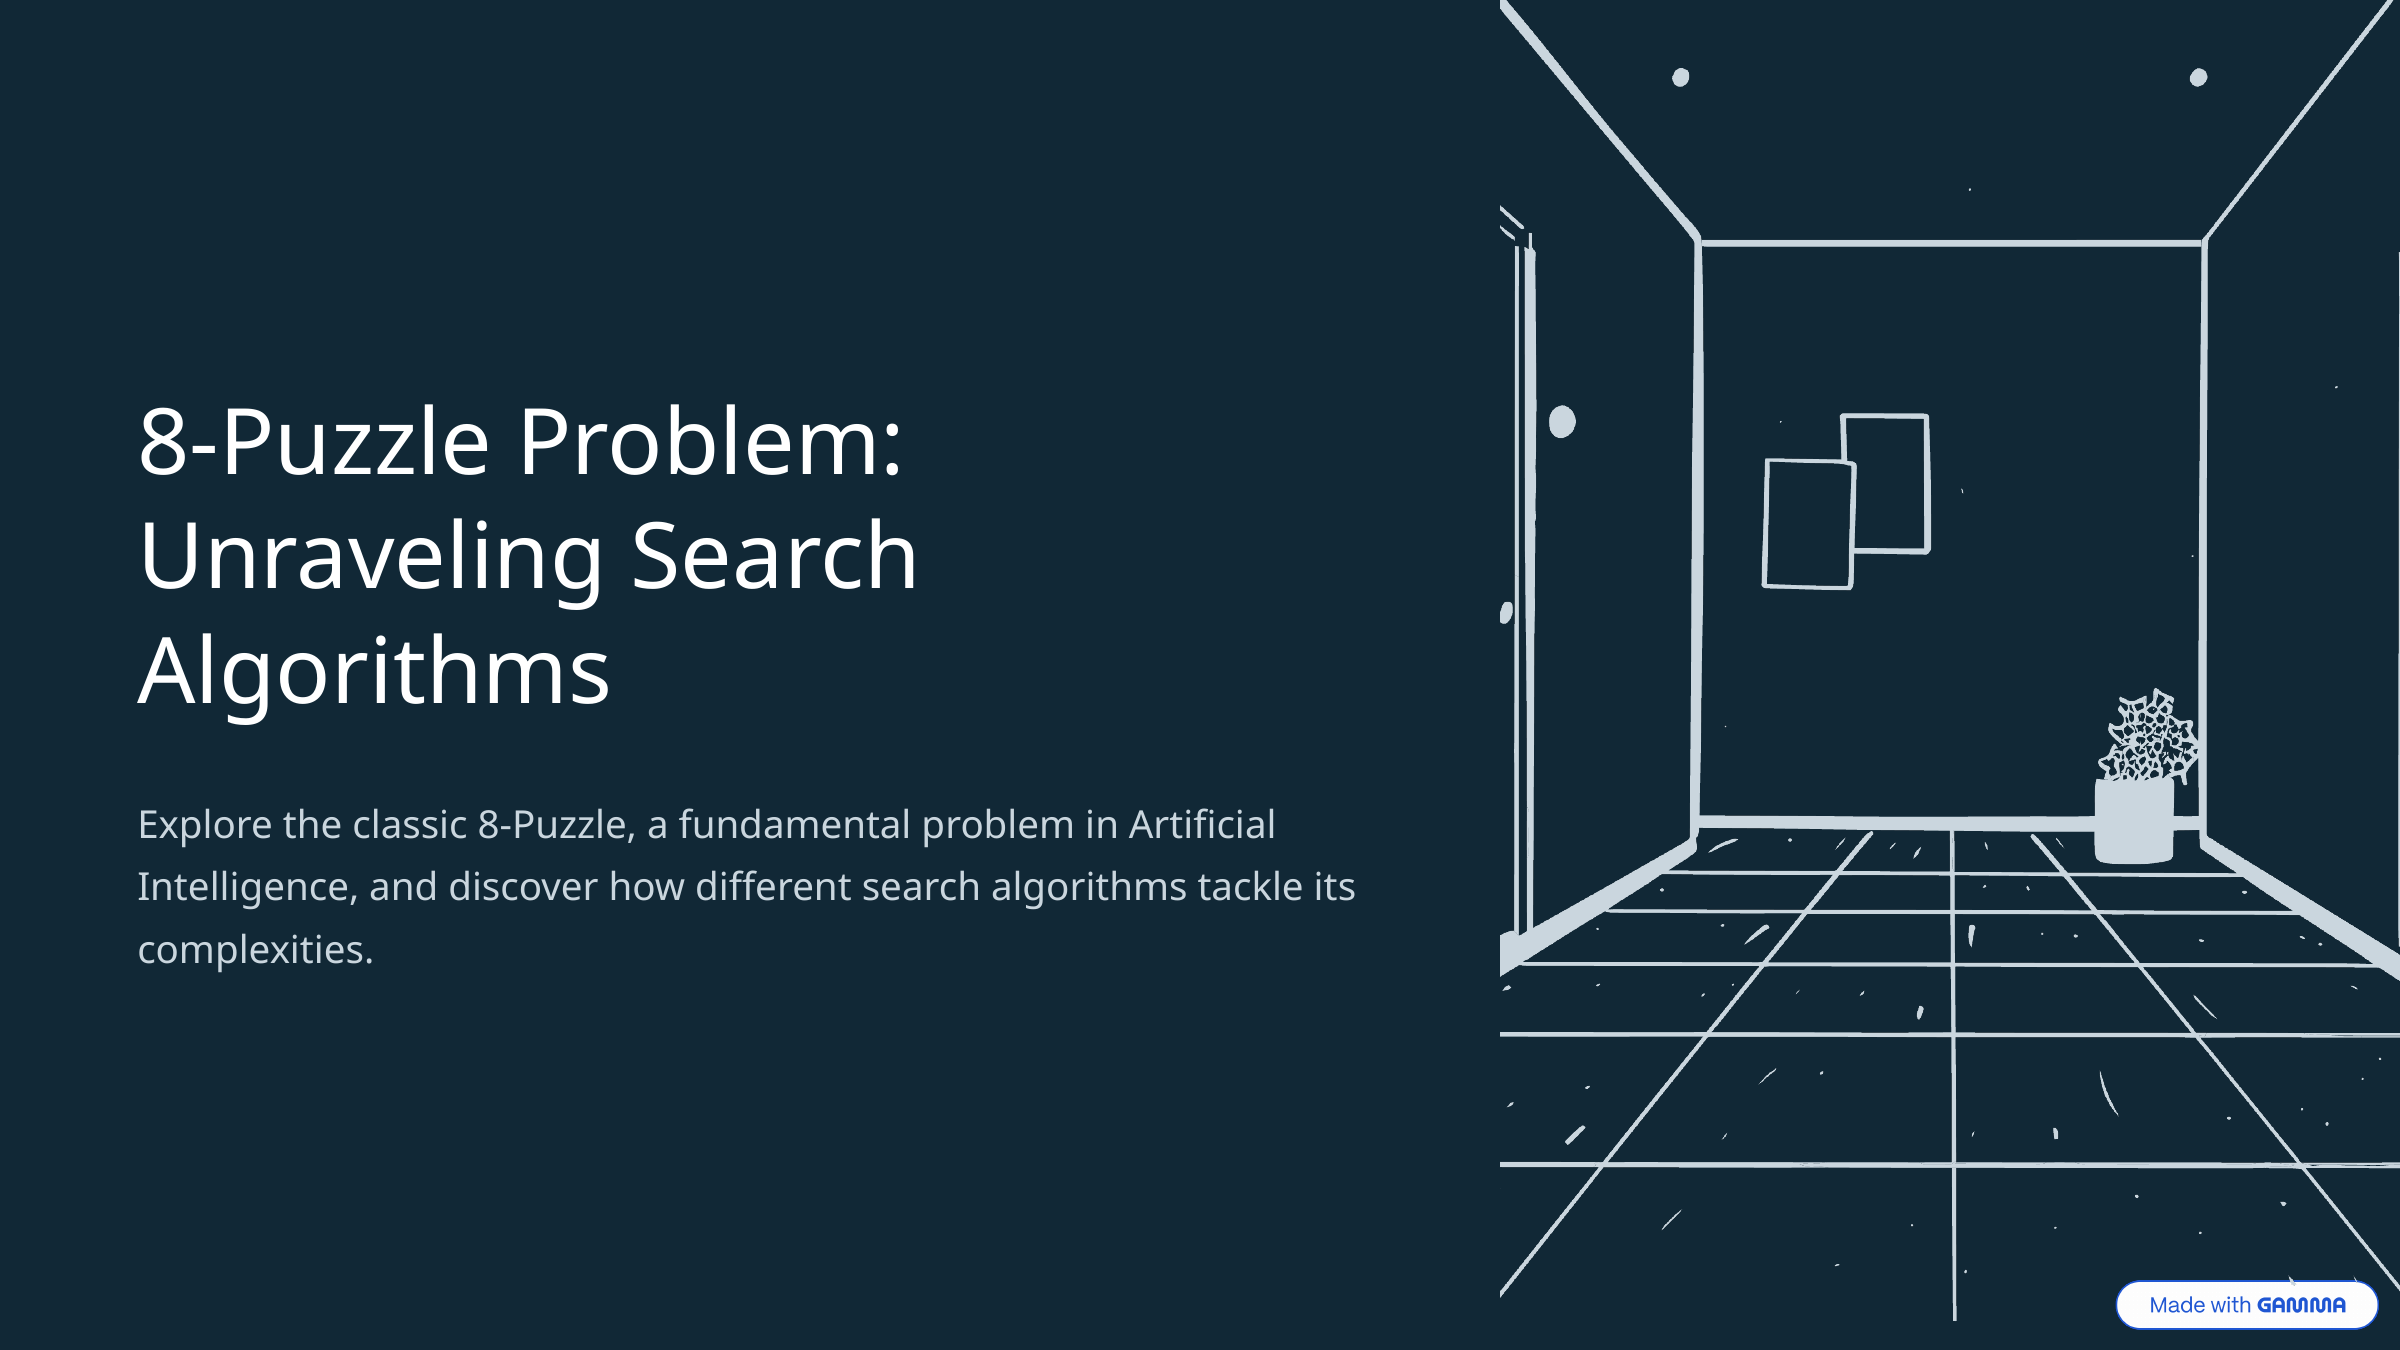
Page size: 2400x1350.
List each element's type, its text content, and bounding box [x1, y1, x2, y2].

picture [1499, 0, 2400, 1350]
text_box Explore the classic 8-Puzzle, a fundamental problem in Artificial Intelligence, and discover how different search algorithms tackle its complexities. [137, 783, 1363, 972]
text_box 8-Puzzle Problem: Unraveling Search Algorithms [137, 378, 1363, 725]
